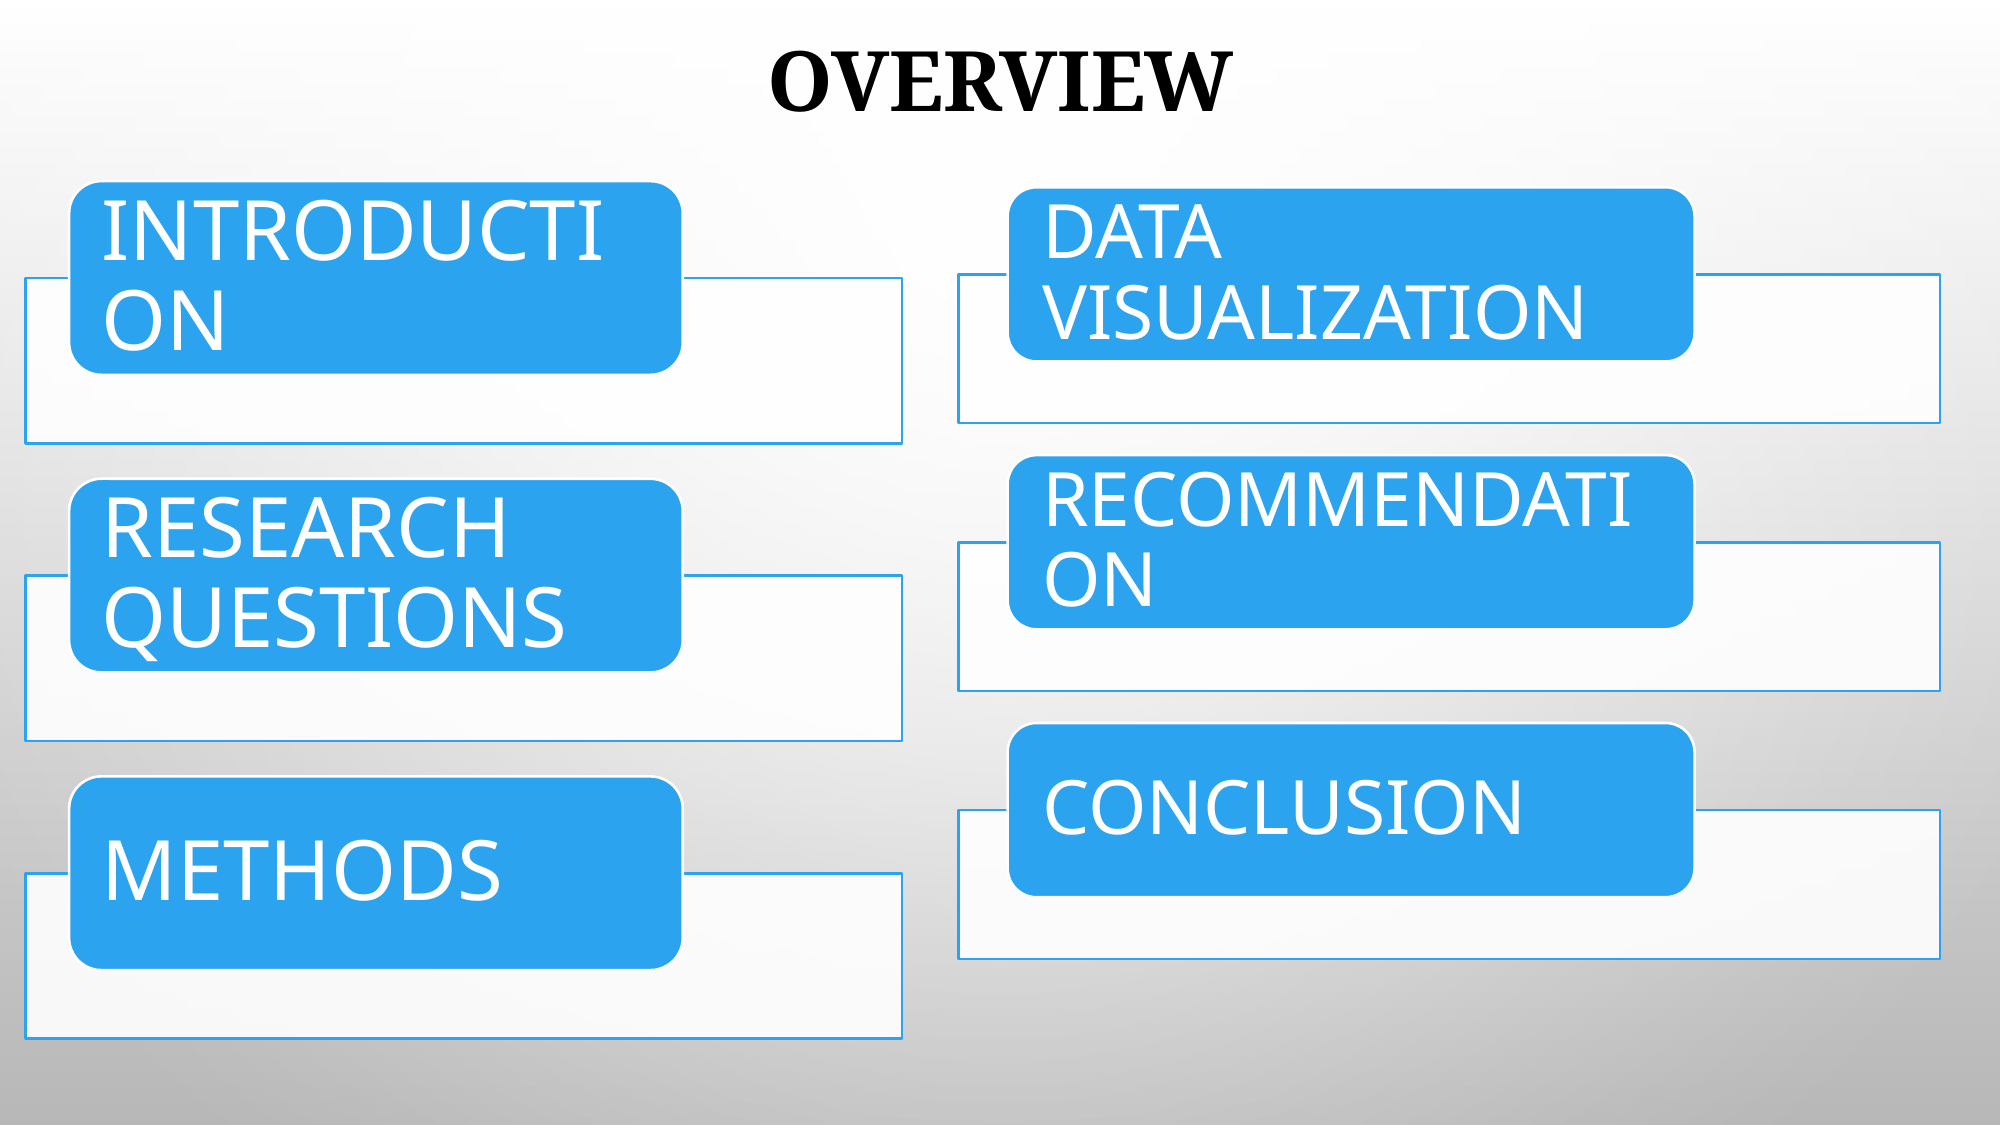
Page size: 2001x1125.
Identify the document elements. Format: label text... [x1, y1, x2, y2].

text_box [25, 180, 903, 1039]
picture [0, 0, 2000, 1125]
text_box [958, 186, 1941, 960]
title OVERVIEW [295, 17, 1706, 152]
